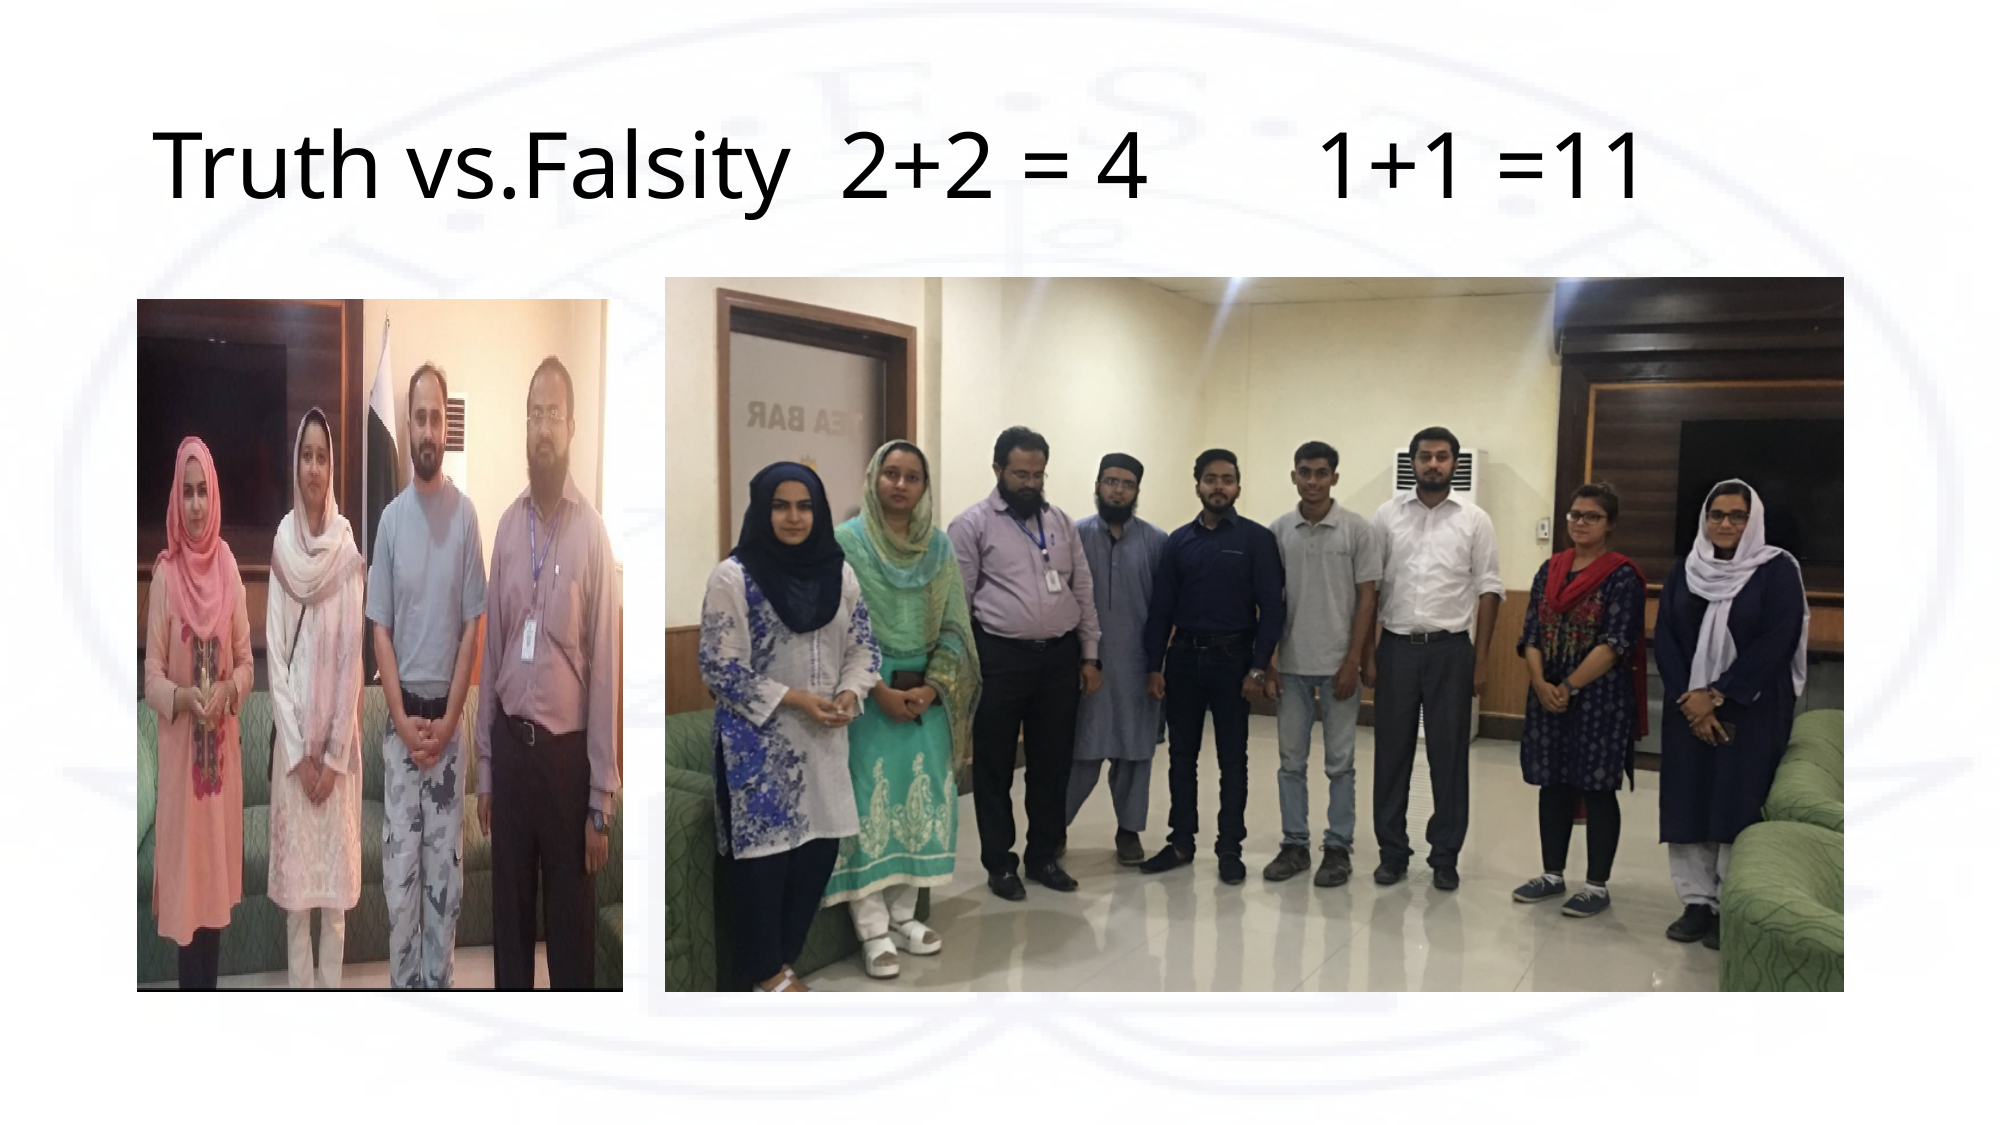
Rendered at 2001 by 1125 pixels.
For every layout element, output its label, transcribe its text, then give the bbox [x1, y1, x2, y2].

title Truth vs.Falsity 2+2 = 4 1+1 =11 [137, 59, 1863, 278]
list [664, 277, 1844, 992]
picture [137, 299, 623, 992]
